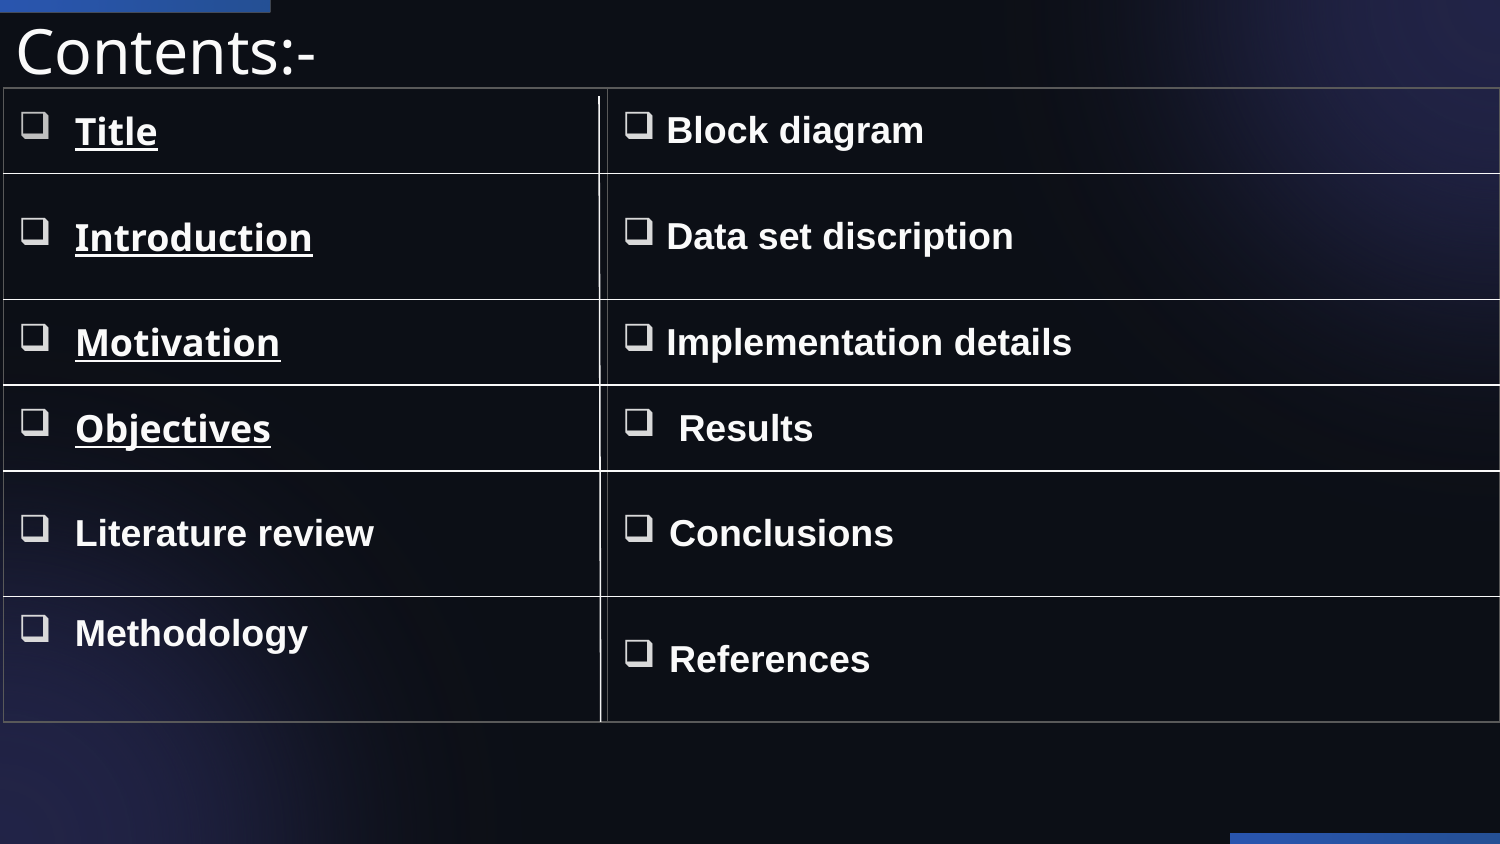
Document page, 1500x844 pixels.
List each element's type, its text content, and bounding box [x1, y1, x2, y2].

picture [0, 97, 1500, 844]
table_cell Implementation details [608, 300, 1499, 384]
table_cell Introduction [4, 174, 593, 299]
table_cell Data set discription [608, 174, 1499, 299]
table_header Title [4, 89, 607, 173]
table_cell Motivation [4, 300, 593, 384]
table_cell Objectives [4, 386, 593, 470]
table_cell Methodology [4, 597, 593, 721]
table_cell Results [608, 386, 1499, 470]
picture [0, 0, 1500, 87]
table_header Block diagram [608, 89, 1499, 173]
table_cell References [608, 597, 1499, 721]
title Contents:- [0, 2, 1264, 97]
table_cell Conclusions [608, 472, 1499, 596]
table_cell Literature review [4, 472, 593, 596]
